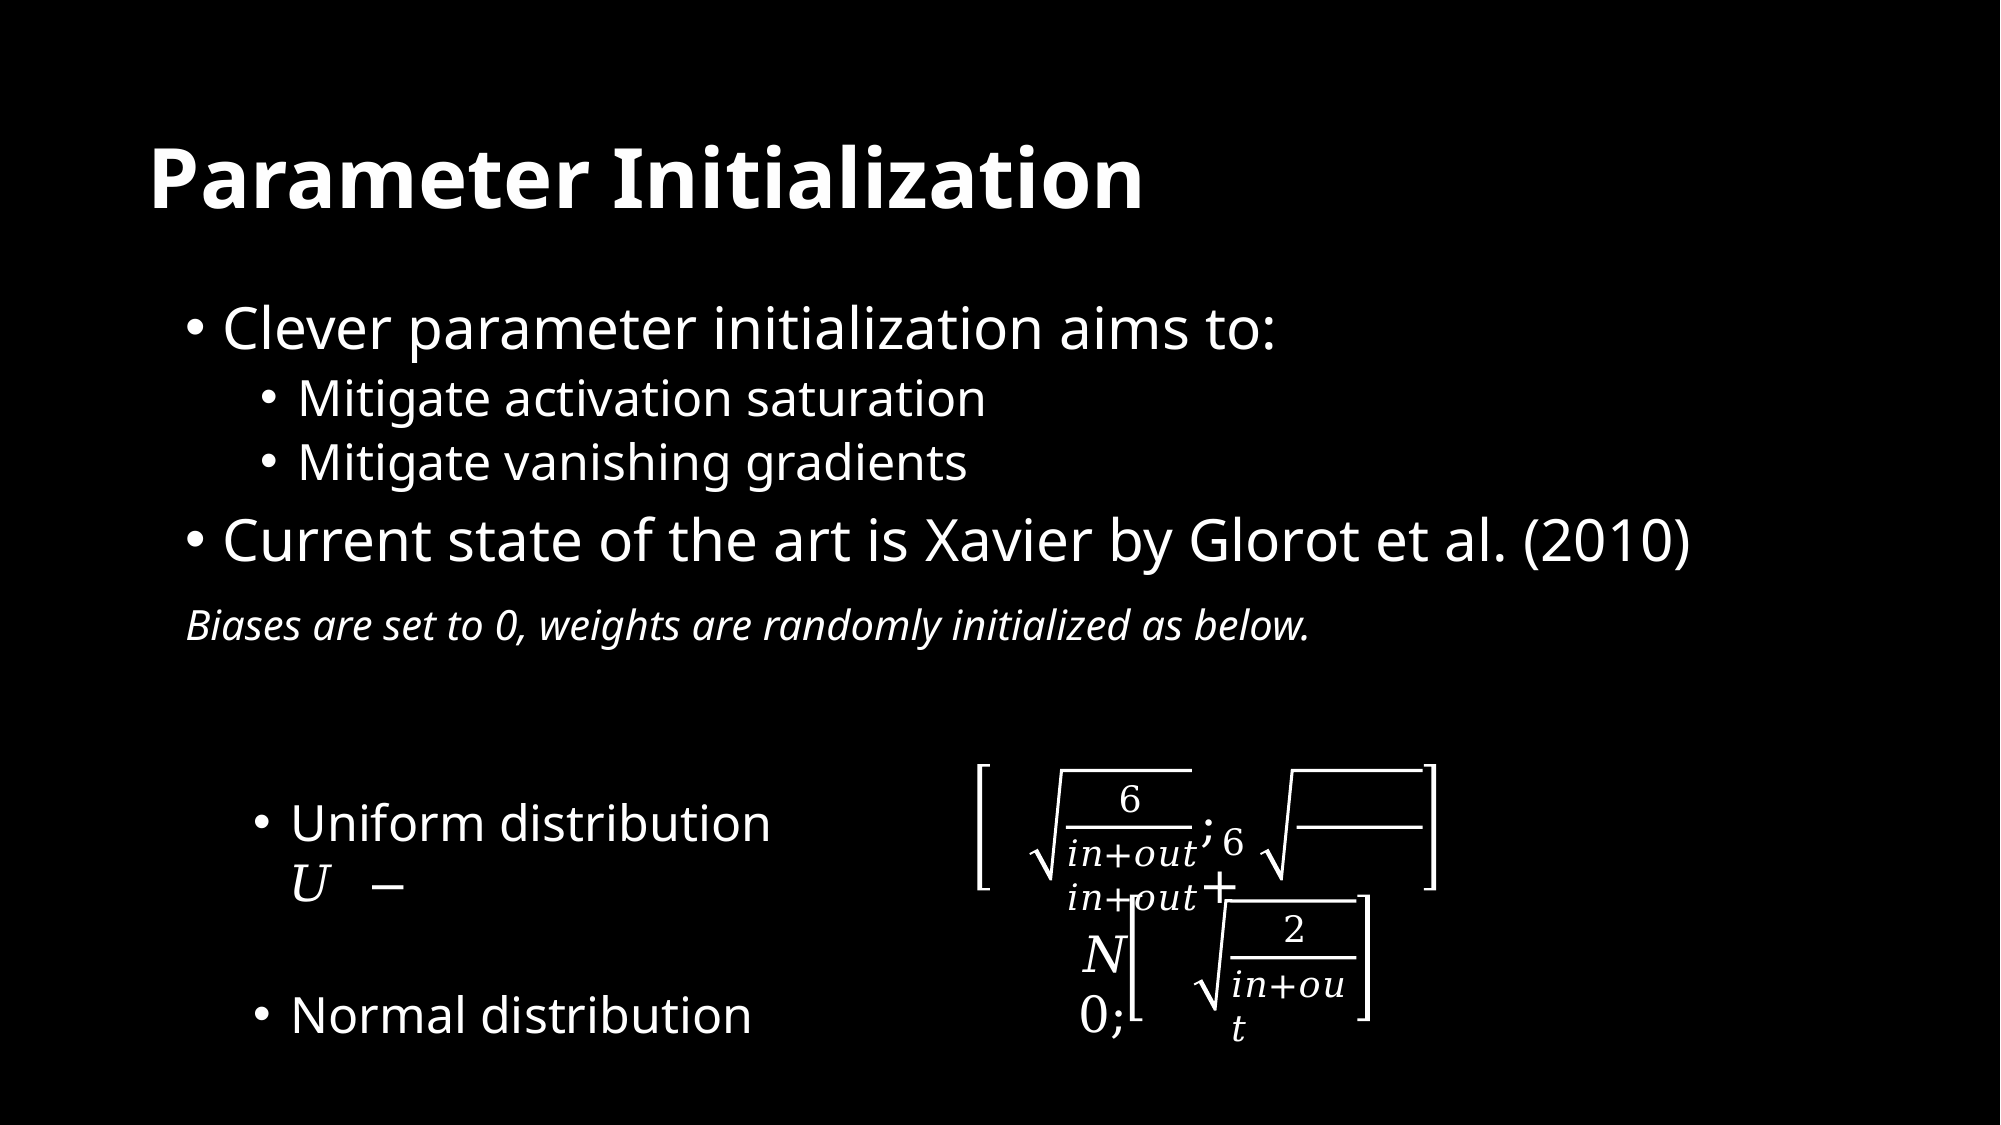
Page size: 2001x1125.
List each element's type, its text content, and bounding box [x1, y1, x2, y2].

text_box [1193, 899, 1357, 1011]
text_box Uniform distribution 𝑈 − Normal distribution [251, 789, 1031, 1044]
text_box [1129, 894, 1143, 920]
text_box 𝑖𝑛+𝑜𝑢𝑡 [1228, 958, 1358, 1049]
text_box Clever parameter initialization aims to: Mitigate activation saturation Mitigate vanishing gradients Current state of the art is Xavier by Glorot et al. (2010) Biases are set to 0, weights are randomly initialized as below. [183, 284, 1772, 649]
text_box [1423, 764, 1437, 891]
text_box ; + [1198, 864, 1262, 912]
title Parameter Initialization [132, 73, 1868, 233]
text_box [1373, 825, 1423, 829]
text_box [1271, 864, 1285, 881]
text_box [1031, 768, 1192, 881]
text_box 𝑖𝑛+𝑜𝑢𝑡 𝑖𝑛+𝑜𝑢𝑡 [1063, 828, 1223, 918]
text_box 6 6 [1116, 773, 1373, 864]
text_box [1357, 894, 1370, 1022]
text_box 𝑖𝑛+𝑜𝑢𝑡 𝑖𝑛+𝑜𝑢𝑡 [1226, 828, 1424, 918]
text_box 2 [1280, 904, 1307, 950]
text_box [977, 764, 990, 789]
text_box 𝑁 0; [1076, 920, 1187, 1043]
text_box [1290, 768, 1423, 773]
